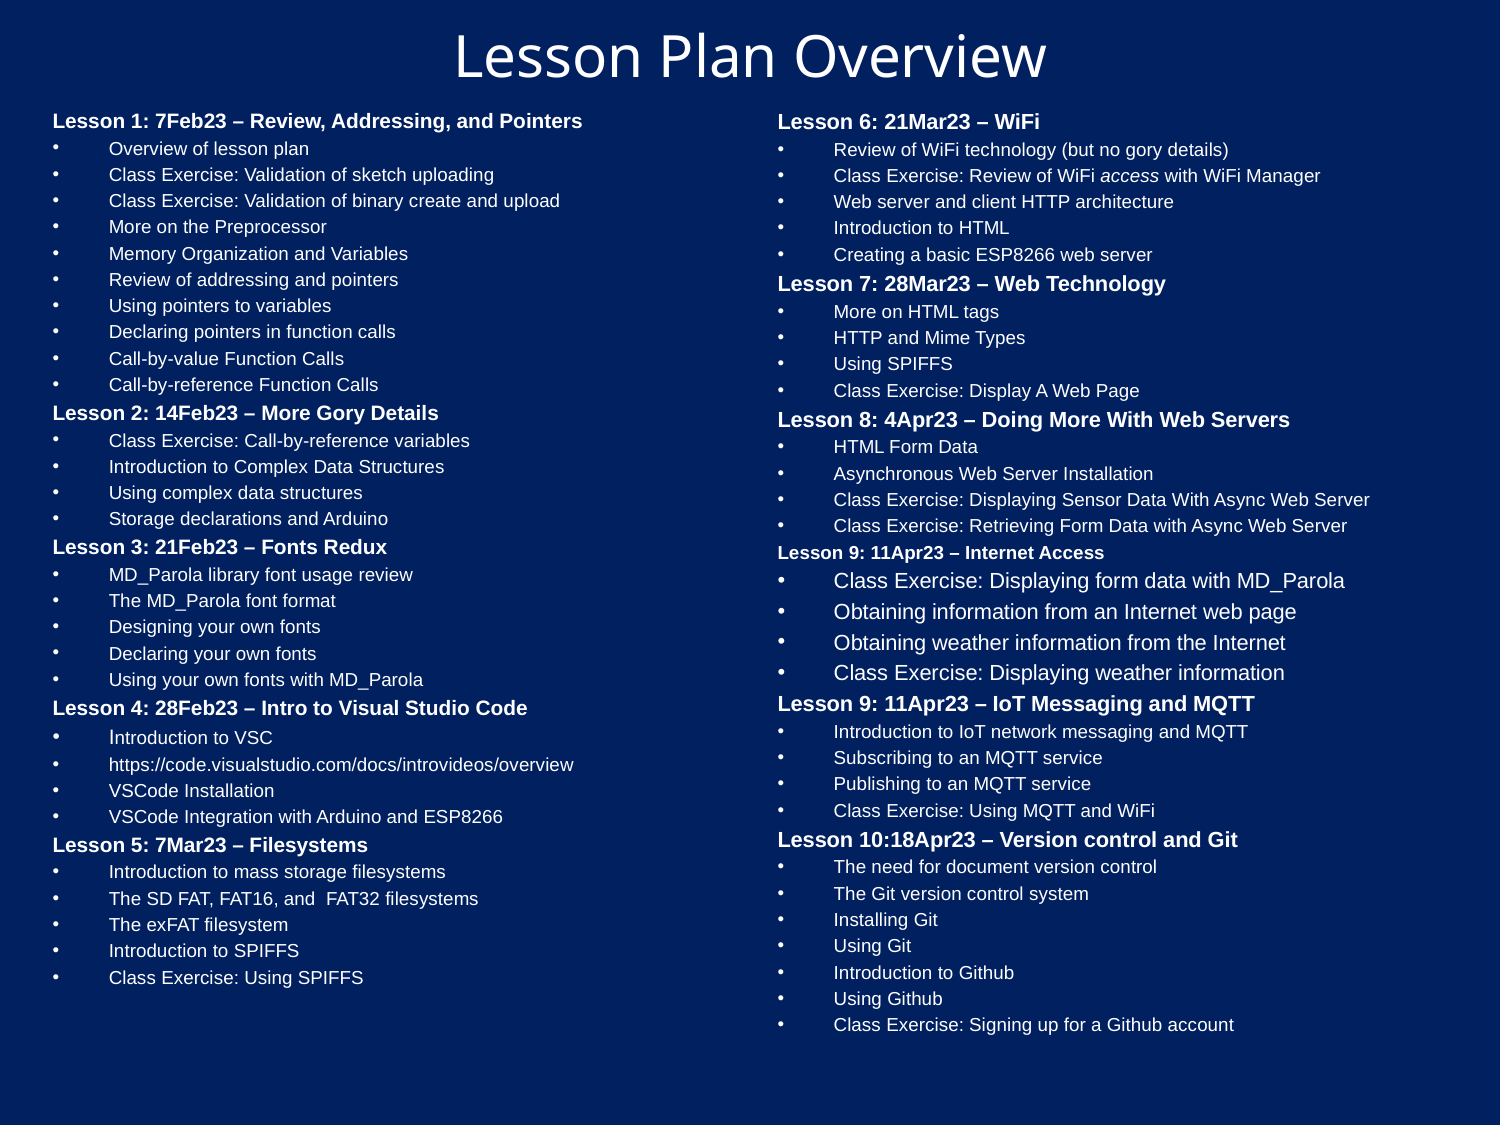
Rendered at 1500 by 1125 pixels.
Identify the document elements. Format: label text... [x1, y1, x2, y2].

list Lesson 6: 21Mar23 – WiFi Review of WiFi technology (but no gory details) Class Exercise: Review of WiFi access with WiFi Manager Web server and client HTTP architecture Introduction to HTML Creating a basic ESP8266 web server Lesson 7: 28Mar23 – Web Technology More on HTML tags HTTP and Mime Types Using SPIFFS Class Exercise: Display A Web Page Lesson 8: 4Apr23 – Doing More With Web Servers HTML Form Data Asynchronous Web Server Installation Class Exercise: Displaying Sensor Data With Async Web Server Class Exercise: Retrieving Form Data with Async Web Server Lesson 9: 11Apr23 – Internet Access Class Exercise: Displaying form data with MD_Parola Obtaining information from an Internet web page Obtaining weather information from the Internet Class Exercise: Displaying weather information Lesson 9: 11Apr23 – IoT Messaging and MQTT Introduction to IoT network messaging and MQTT Subscribing to an MQTT service Publishing to an MQTT service Class Exercise: Using MQTT and WiFi Lesson 10:18Apr23 – Version control and Git The need for document version control The Git version control system Installing Git Using Git Introduction to Github Using Github Class Exercise: Signing up for a Github account [762, 99, 1425, 1063]
list Lesson 1: 7Feb23 – Review, Addressing, and Pointers Overview of lesson plan Class Exercise: Validation of sketch uploading Class Exercise: Validation of binary create and upload More on the Preprocessor Memory Organization and Variables Review of addressing and pointers Using pointers to variables Declaring pointers in function calls Call-by-value Function Calls Call-by-reference Function Calls Lesson 2: 14Feb23 – More Gory Details Class Exercise: Call-by-reference variables Introduction to Complex Data Structures Using complex data structures Storage declarations and Arduino Lesson 3: 21Feb23 – Fonts Redux MD_Parola library font usage review The MD_Parola font format Designing your own fonts Declaring your own fonts Using your own fonts with MD_Parola Lesson 4: 28Feb23 – Intro to Visual Studio Code Introduction to VSC https://code.visualstudio.com/docs/introvideos/overview VSCode Installation VSCode Integration with Arduino and ESP8266 Lesson 5: 7Mar23 – Filesystems Introduction to mass storage filesystems The SD FAT, FAT16, and FAT32 filesystems The exFAT filesystem Introduction to SPIFFS Class Exercise: Using SPIFFS [37, 99, 738, 1100]
title Lesson Plan Overview [75, 7, 1425, 100]
